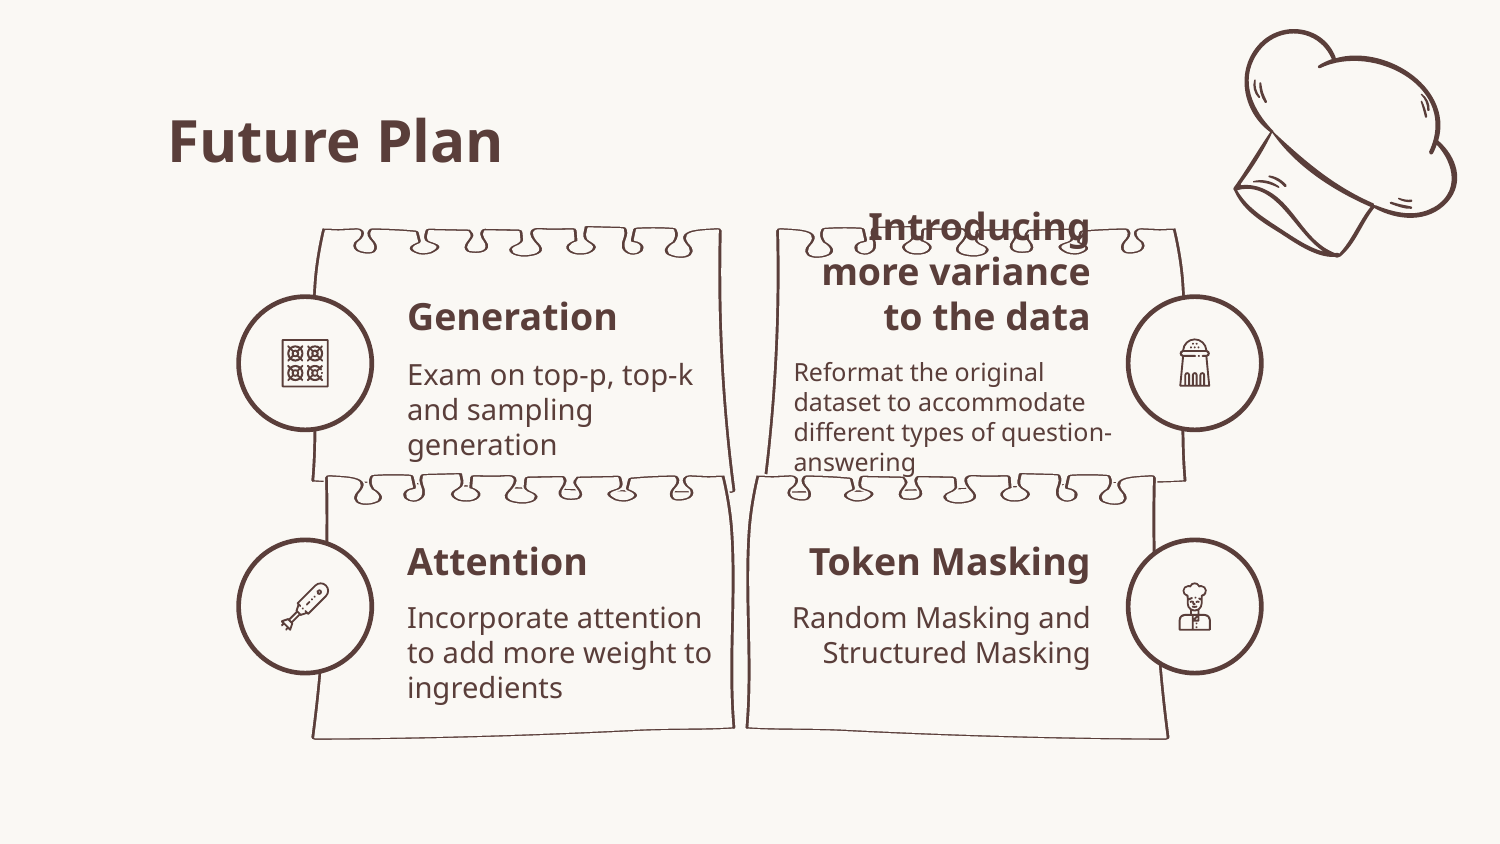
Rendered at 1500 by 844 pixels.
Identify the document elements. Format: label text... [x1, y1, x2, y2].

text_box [281, 338, 329, 388]
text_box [1178, 582, 1212, 631]
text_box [310, 471, 737, 741]
title Future Plan [152, 102, 1167, 186]
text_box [310, 224, 737, 471]
text_box [238, 296, 305, 430]
text_box [238, 539, 305, 674]
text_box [744, 471, 1171, 741]
text_box [1192, 314, 1262, 430]
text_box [1178, 338, 1211, 387]
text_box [280, 582, 331, 631]
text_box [761, 224, 1188, 494]
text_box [1172, 0, 1500, 306]
text_box [1175, 539, 1262, 674]
